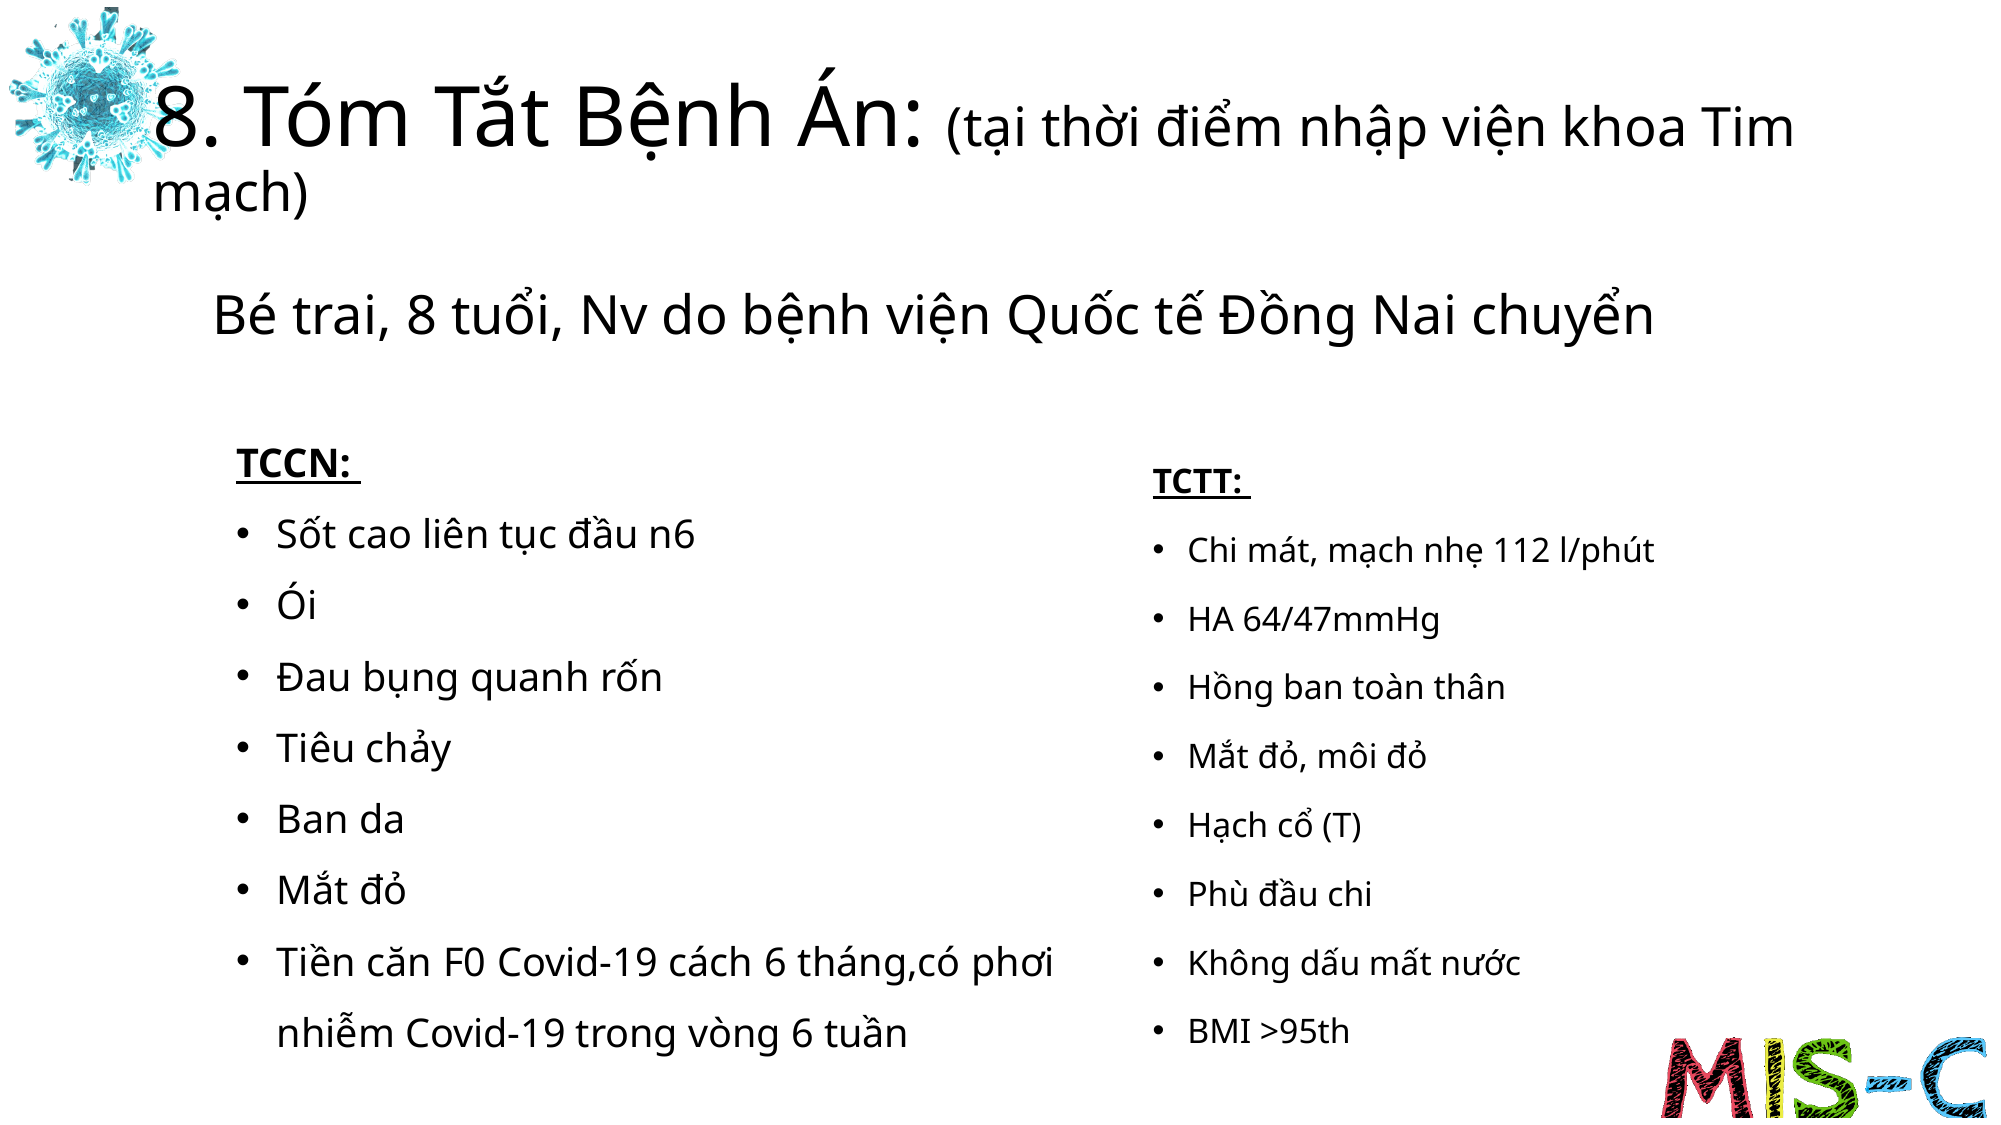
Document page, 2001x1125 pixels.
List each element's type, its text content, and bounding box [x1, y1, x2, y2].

picture [1650, 1027, 2000, 1118]
picture [2, 7, 215, 190]
list TCCN: Sốt cao liên tục đầu n6 Ói Đau bụng quanh rốn Tiêu chảy Ban da Mắt đỏ Tiền căn F0 Covid-19 cách 6 tháng,có phơi nhiễm Covid-19 trong vòng 6 tuần [221, 406, 1071, 1066]
text_box Bé trai, 8 tuổi, Nv do bệnh viện Quốc tế Đồng Nai chuyển [197, 273, 1875, 353]
list TCTT: Chi mát, mạch nhẹ 112 l/phút HA 64/47mmHg Hồng ban toàn thân Mắt đỏ, môi đỏ Hạch cổ (T) Phù đầu chi Không dấu mất nước BMI >95th [1137, 424, 1875, 1069]
title 8. Tóm Tắt Bệnh Án: (tại thời điểm nhập viện khoa Tim mạch) [137, 40, 1946, 258]
